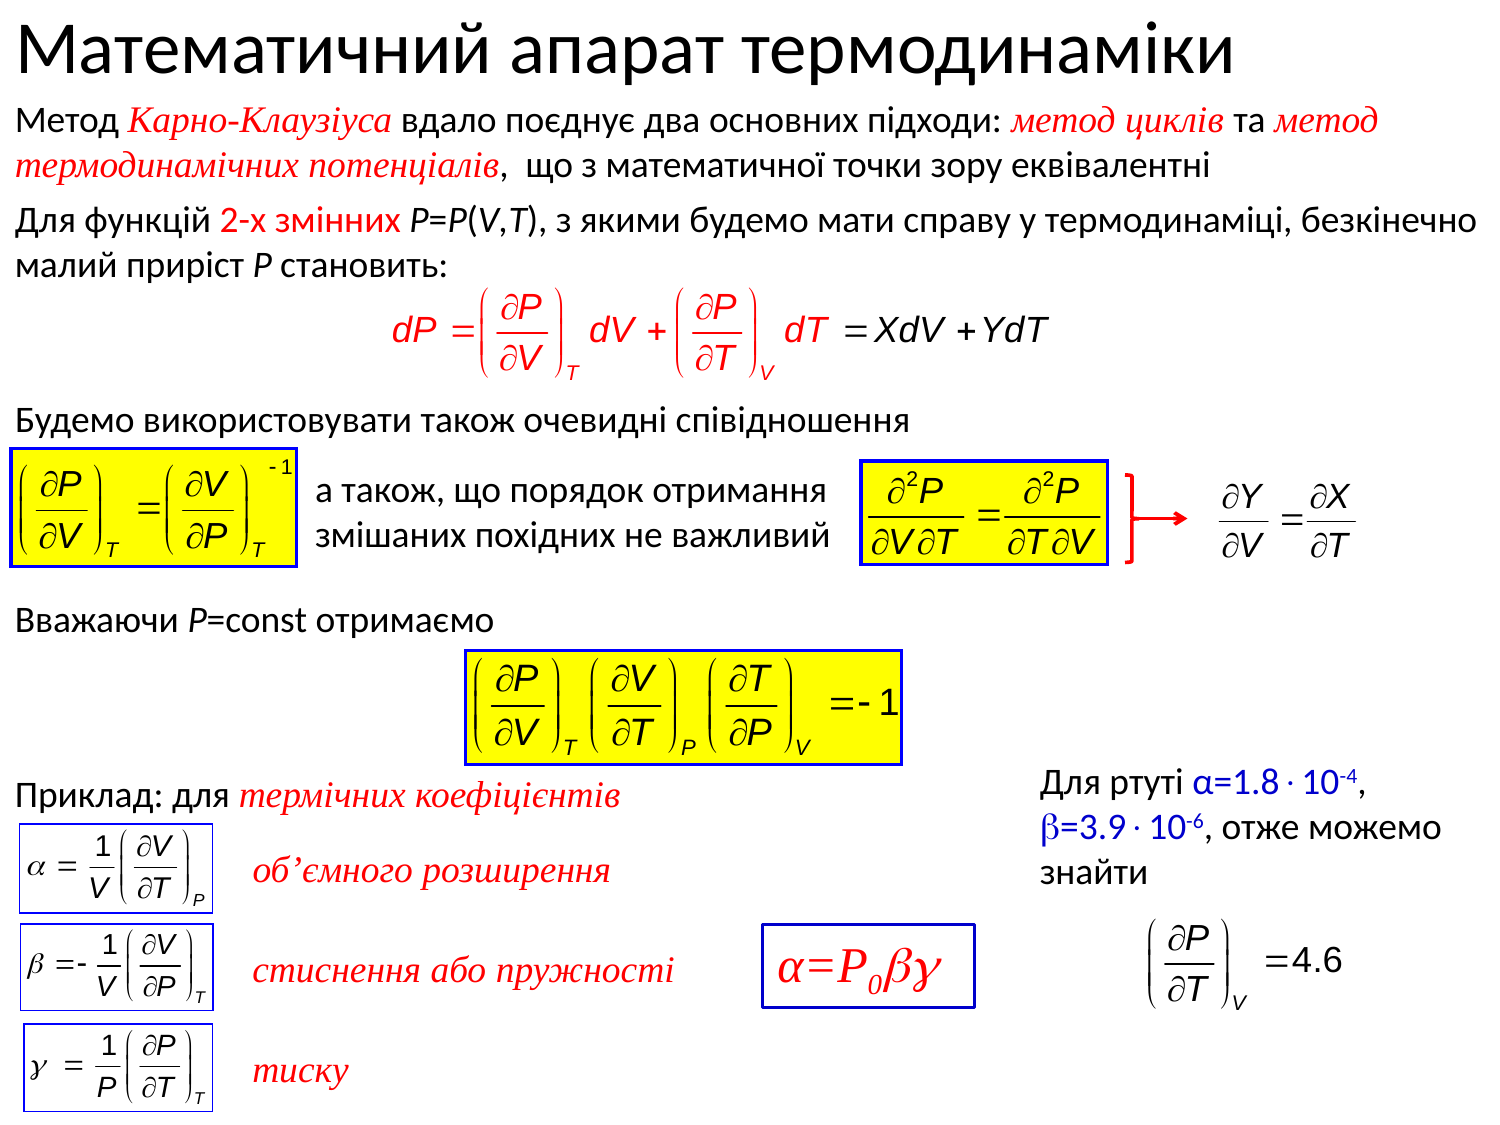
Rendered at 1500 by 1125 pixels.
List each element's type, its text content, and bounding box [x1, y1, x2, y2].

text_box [1124, 474, 1188, 563]
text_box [19, 824, 213, 913]
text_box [24, 1024, 212, 1112]
text_box Метод Карно-Клаузіуса вдало поєднує два основних підходи: метод циклів та метод термодинамічних потенціалів, що з математичної точки зору еквівалентні [0, 87, 1500, 187]
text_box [21, 924, 213, 1010]
text_box Приклад: для термічних коефіцієнтів [0, 762, 900, 823]
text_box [466, 651, 901, 764]
text_box Для функцій 2-х змінних P=P(V,T), з якими будемо мати справу у термодинаміці, безкінечно малий приріст Р становить: [0, 187, 1500, 293]
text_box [1213, 474, 1363, 566]
text_box об’ємного розширення [237, 837, 675, 898]
text_box Для ртуті α=1.810-4, =3.910-6, отже можемо знайти [1025, 749, 1500, 900]
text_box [387, 281, 1060, 388]
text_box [1137, 912, 1348, 1019]
text_box Будемо використовувати також очевидні співідношення [0, 387, 1500, 448]
title Математичний апарат термодинаміки [0, 1, 1500, 87]
text_box α=P0 [762, 924, 975, 1008]
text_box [12, 449, 296, 566]
text_box Вважаючи P=const отримаємо [0, 587, 1500, 648]
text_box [862, 462, 1107, 563]
text_box тиску [237, 1037, 775, 1098]
text_box а також, що порядок отримання змішаних похідних не важливий [300, 457, 875, 562]
text_box стиснення або пружності [237, 937, 775, 998]
